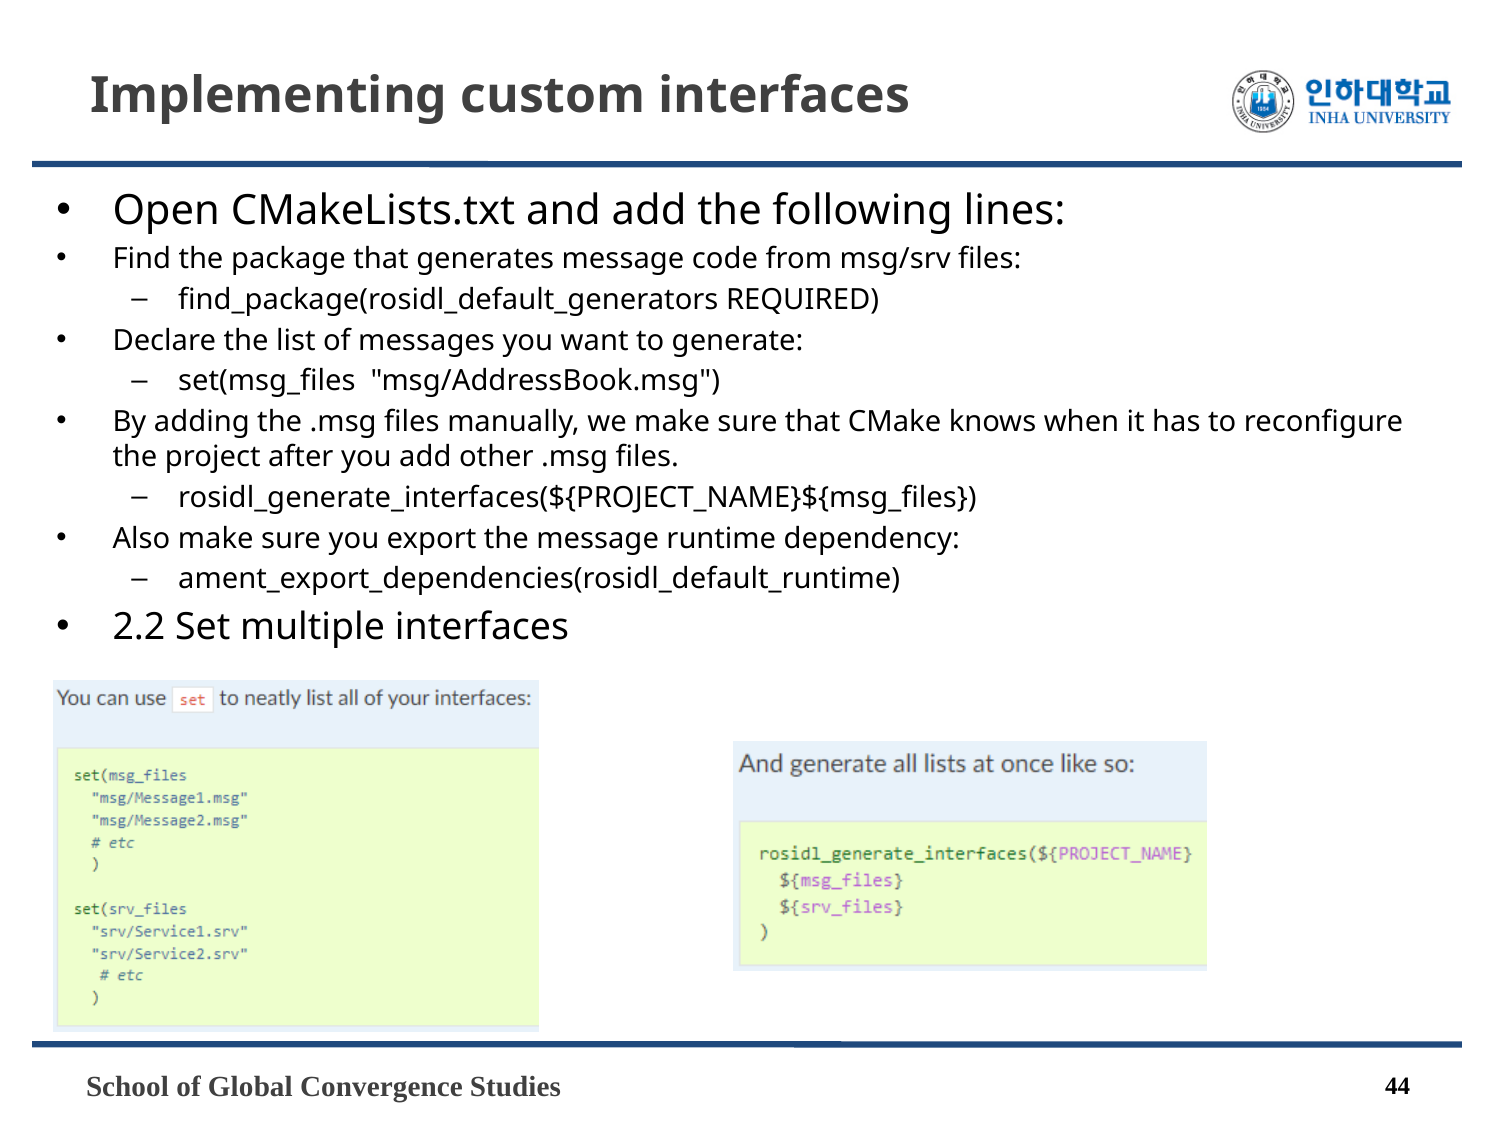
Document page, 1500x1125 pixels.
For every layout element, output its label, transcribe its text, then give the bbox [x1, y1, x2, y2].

picture [52, 680, 539, 1032]
title Implementing custom interfaces [75, 33, 1425, 153]
slide_number 44 [1074, 1060, 1425, 1109]
picture [1425, 52, 1465, 150]
list Open CMakeLists.txt and add the following lines: Find the package that generates message code from msg/srv files: find_package(rosidl_default_generators REQUIRED) Declare the list of messages you want to generate: set(msg_files "msg/AddressBook.msg") By adding the .msg files manually, we make sure that CMake knows when it has to reconfigure the project after you add other .msg files. rosidl_generate_interfaces(${PROJECT_NAME}${msg_files}) Also make sure you export the message runtime dependency: ament_export_dependencies(rosidl_default_runtime) 2.2 Set multiple interfaces [41, 175, 1425, 1032]
picture [732, 740, 1207, 971]
